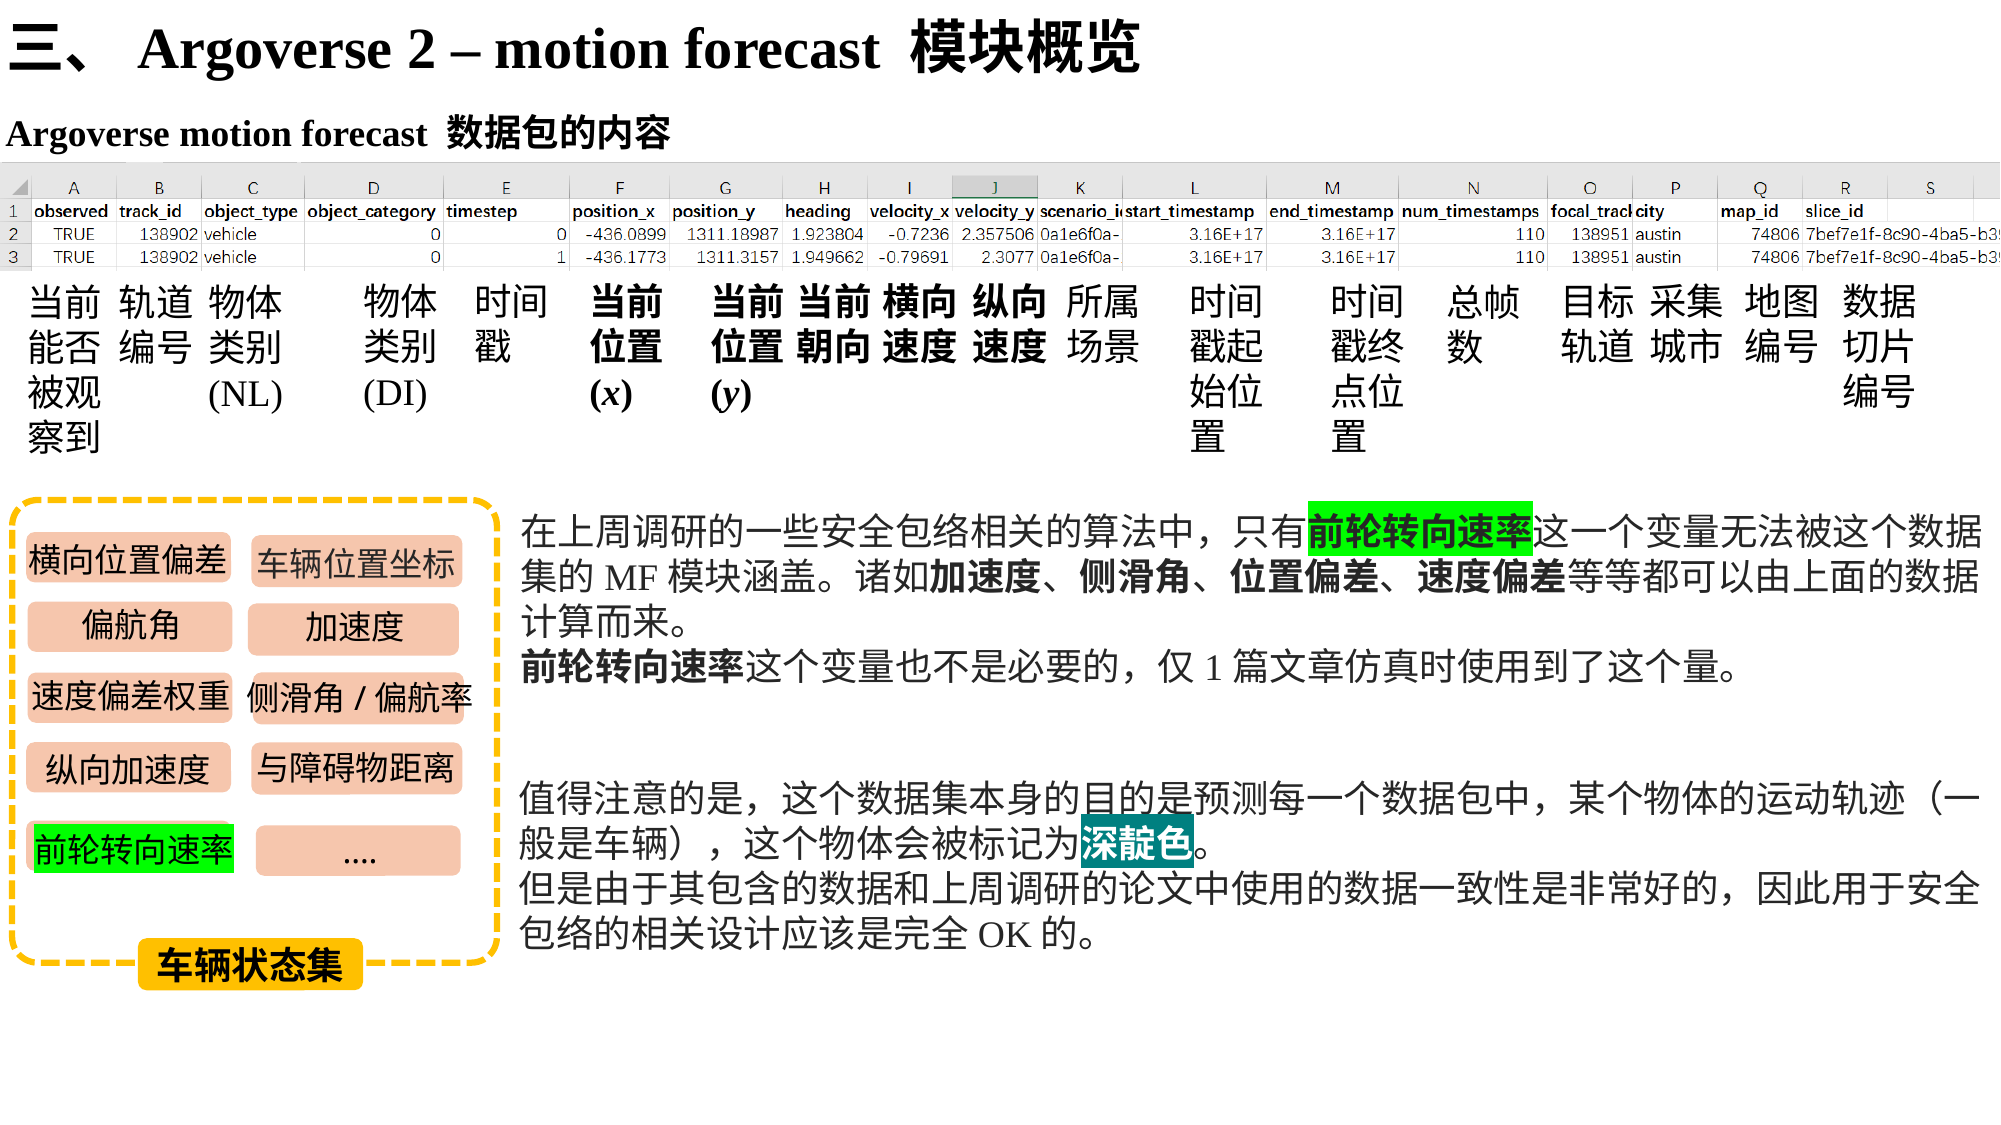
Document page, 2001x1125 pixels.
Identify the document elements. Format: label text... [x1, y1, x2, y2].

text_box 三、Argoverse 2 – motion forecast 模块概览 [0, 2, 1158, 87]
text_box 车辆状态集 [136, 936, 365, 992]
text_box 横向位置偏差 [12, 532, 245, 587]
text_box 轨道编号 [104, 272, 193, 376]
text_box 目标轨道 [1545, 272, 1634, 375]
text_box 物体类别 (DI) [348, 272, 489, 420]
text_box 物体类别 (NL) [193, 272, 334, 421]
text_box 在上周调研的一些安全包络相关的算法中，只有前轮转向速率这一个变量无法被这个数据集的MF模块涵盖。诸如加速度、侧滑角、位置偏差、速度偏差等等都可以由上面的数据计算而来。 前轮转向速率这个变量也不是必要的，仅1篇文章仿真时使用到了这个量。 [505, 500, 1998, 695]
text_box 采集城市 [1634, 272, 1729, 375]
text_box 值得注意的是，这个数据集本身的目的是预测每一个数据包中，某个物体的运动轨迹（一般是车辆），这个物体会被标记为深靛色。 但是由于其包含的数据和上周调研的论文中使用的数据一致性是非常好的，因此用于安全包络的相关设计应该是完全OK的。 [504, 767, 1997, 963]
text_box 侧滑角/偏航率 [231, 669, 489, 725]
picture [0, 161, 2000, 272]
text_box [26, 599, 234, 654]
text_box 地图编号 [1729, 272, 1827, 375]
text_box [27, 818, 230, 822]
text_box 车辆位置坐标 [236, 535, 476, 590]
text_box 数据切片编号 [1827, 272, 1949, 420]
text_box Argoverse motion forecast 数据包的内容 [0, 101, 1002, 161]
text_box 当前位置 (x) [574, 272, 695, 420]
text_box 速度偏差权重 [16, 667, 246, 723]
text_box [10, 498, 499, 965]
text_box 时间戳 [459, 272, 574, 375]
text_box 时间戳终点位置 [1315, 272, 1437, 465]
text_box 所属场景 [1051, 272, 1173, 375]
text_box 偏航角 [67, 597, 197, 652]
text_box 当前 能否被观察到 [12, 272, 153, 466]
text_box 总帧数 [1431, 272, 1553, 377]
text_box 横向速度 [868, 272, 957, 375]
text_box 当前朝向 [781, 272, 903, 420]
text_box [254, 823, 327, 878]
text_box 加速度 [290, 598, 420, 654]
text_box 当前位置 (y) [695, 272, 817, 465]
text_box [246, 601, 461, 658]
text_box 纵向加速度 [12, 742, 245, 797]
text_box 与障碍物距离 [241, 739, 471, 795]
text_box [393, 823, 463, 878]
text_box 纵向速度 [957, 272, 1051, 375]
text_box 前轮转向速率 [19, 822, 249, 877]
text_box 时间戳起始位置 [1174, 272, 1296, 465]
text_box …. [327, 822, 393, 878]
